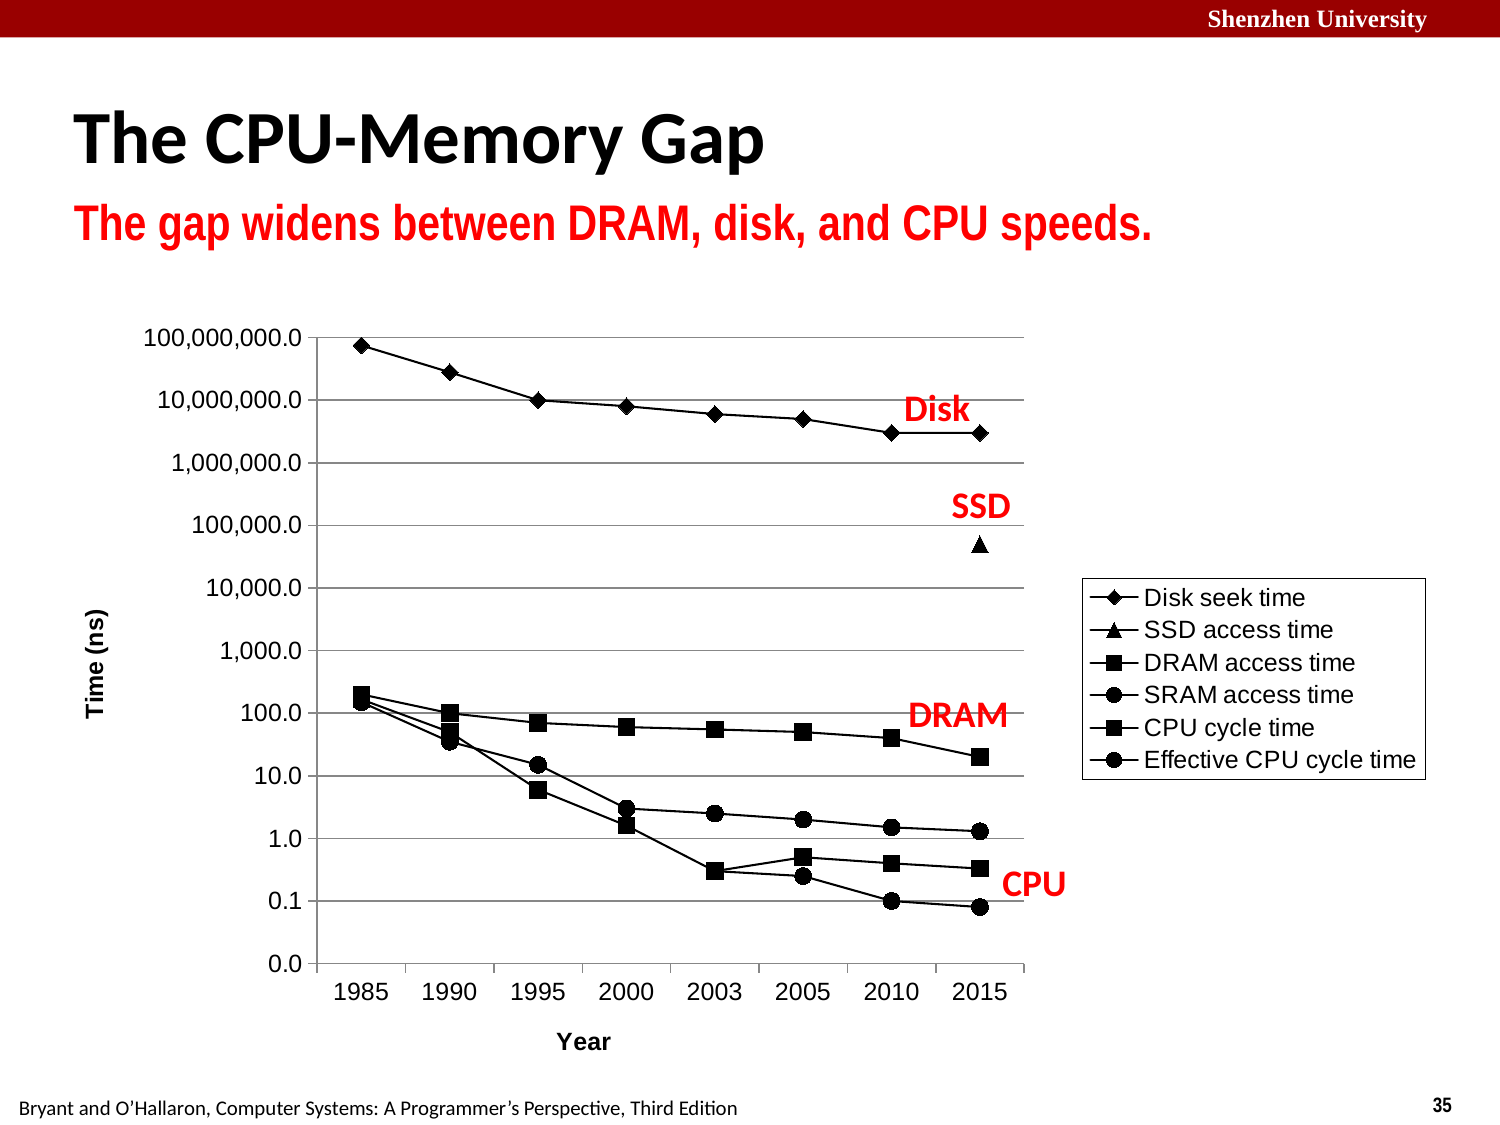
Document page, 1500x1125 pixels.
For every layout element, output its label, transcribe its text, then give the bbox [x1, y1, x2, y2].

chart [56, 290, 1439, 1067]
text_box The gap widens between DRAM, disk, and CPU speeds. [66, 187, 1407, 260]
title The CPU-Memory Gap [58, 71, 1304, 197]
